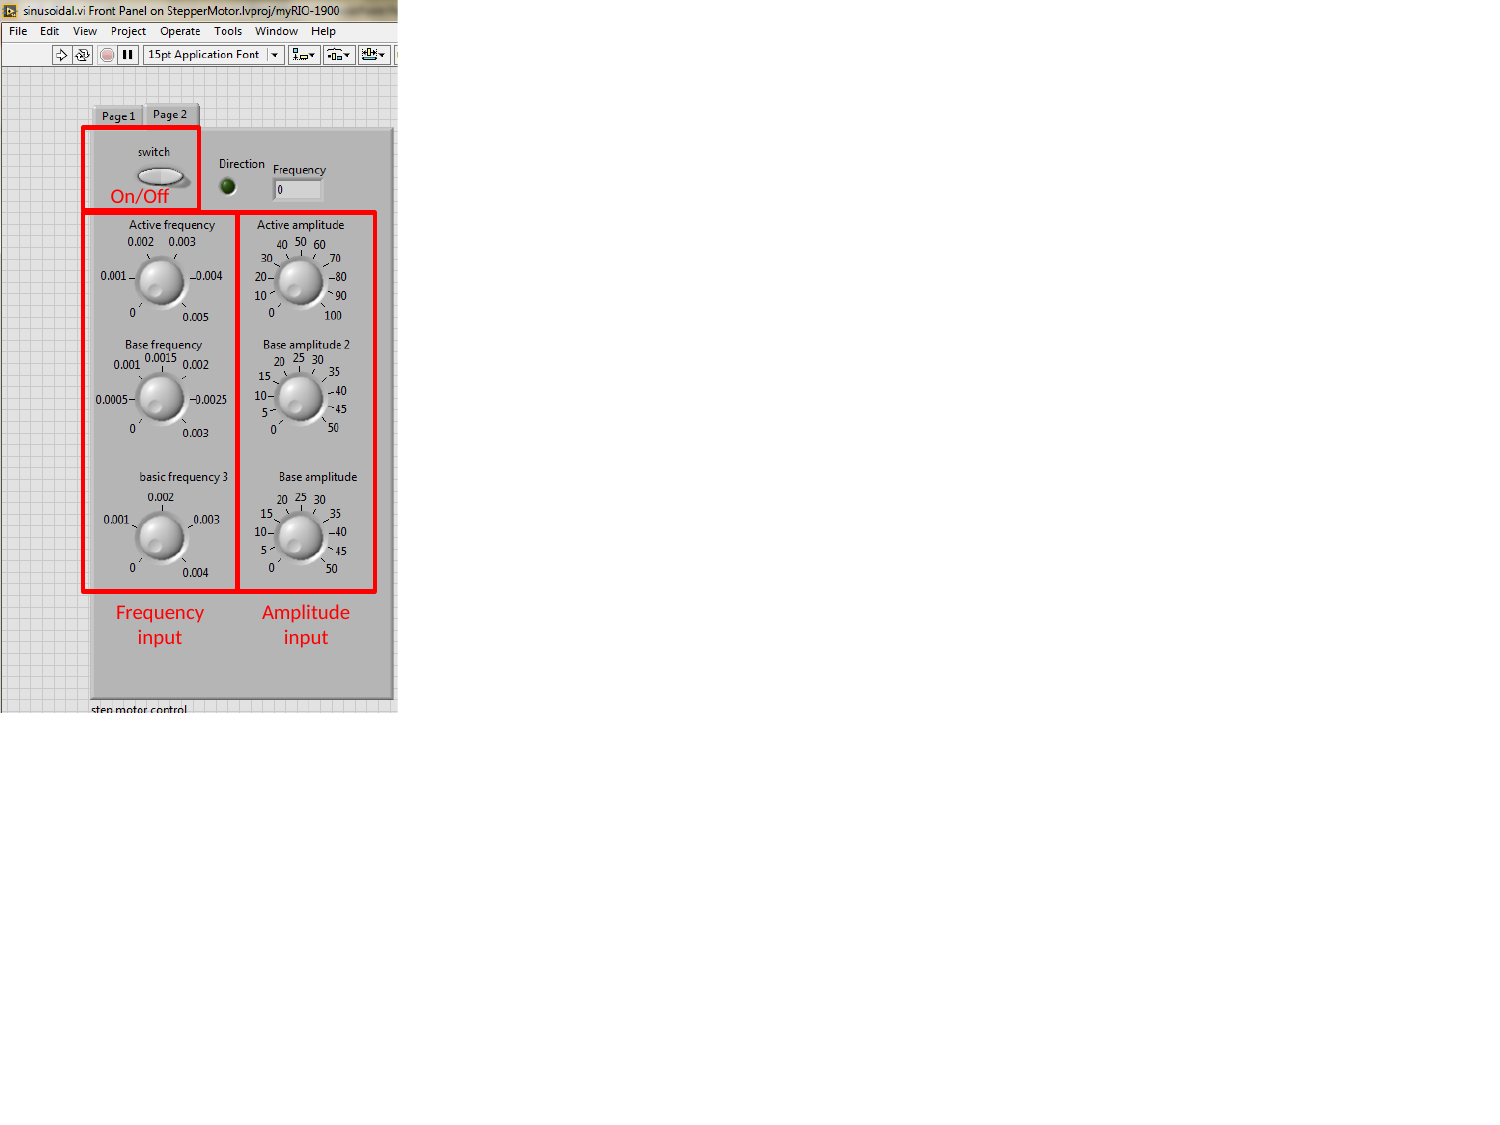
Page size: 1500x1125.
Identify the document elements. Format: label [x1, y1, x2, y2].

text_box [0, 0, 398, 713]
